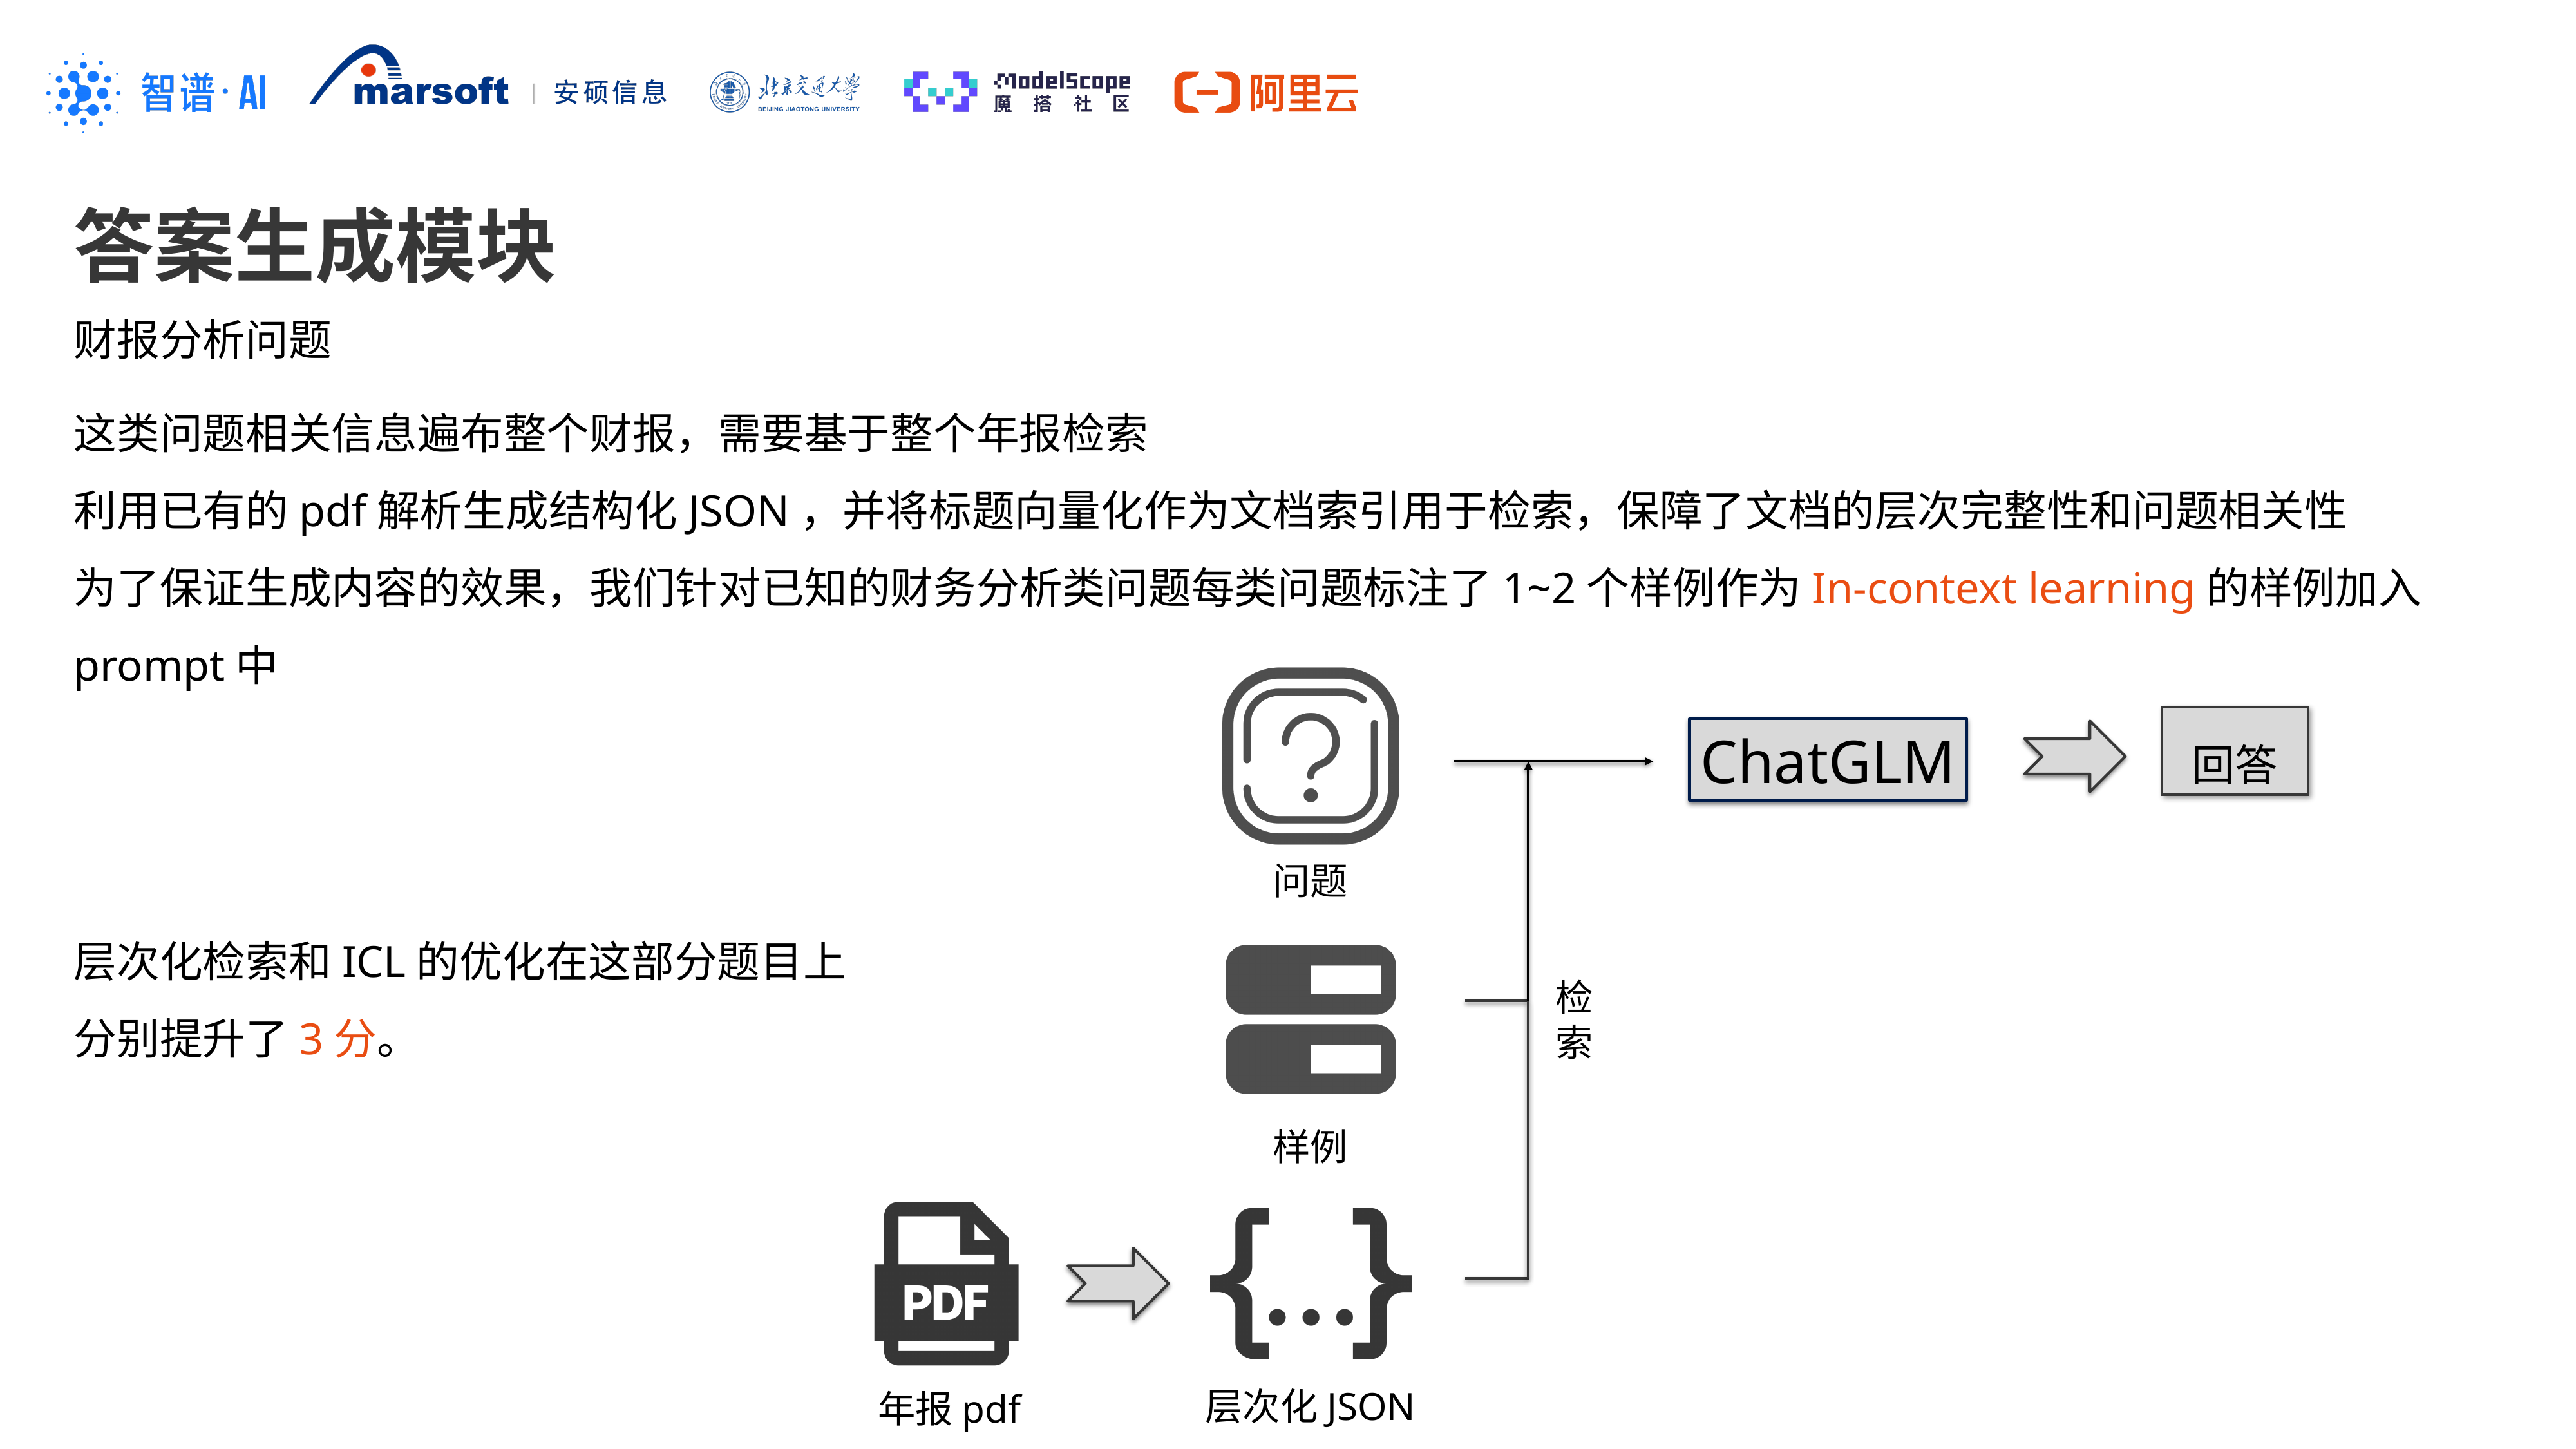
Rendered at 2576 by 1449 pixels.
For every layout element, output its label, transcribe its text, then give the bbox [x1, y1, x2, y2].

text_box 问题 [1199, 852, 1422, 868]
picture [904, 71, 1130, 112]
picture [845, 1182, 1047, 1385]
picture [309, 44, 670, 135]
text_box 回答 [2161, 706, 2308, 795]
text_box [1189, 869, 1433, 1192]
text_box [2024, 721, 2126, 792]
picture [1138, 57, 1396, 129]
text_box [1068, 1247, 1169, 1319]
text_box 答案生成模块 [68, 189, 788, 298]
text_box ChatGLM [1689, 719, 1967, 800]
picture [1210, 655, 1412, 857]
text_box 财报分析问题 [68, 307, 453, 370]
picture [32, 41, 281, 147]
text_box 检索 [1544, 968, 1604, 1070]
text_box 层次化检索和ICL的优化在这部分题目上分别提升了3分。 [68, 903, 866, 1068]
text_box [1199, 1182, 1422, 1434]
text_box 这类问题相关信息遍布整个财报，需要基于整个年报检索 利用已有的pdf解析生成结构化JSON，并将标题向量化作为文档索引用于检索，保障了文档的层次完整性和问题相关性 为了保证生成内容的效果，我们针对已知的财务分析类问题每类问题标注了1~2个样例作为In-context learning的样例加入prompt中 [68, 375, 2446, 695]
picture [708, 70, 862, 115]
text_box 年报pdf [860, 1390, 1039, 1436]
